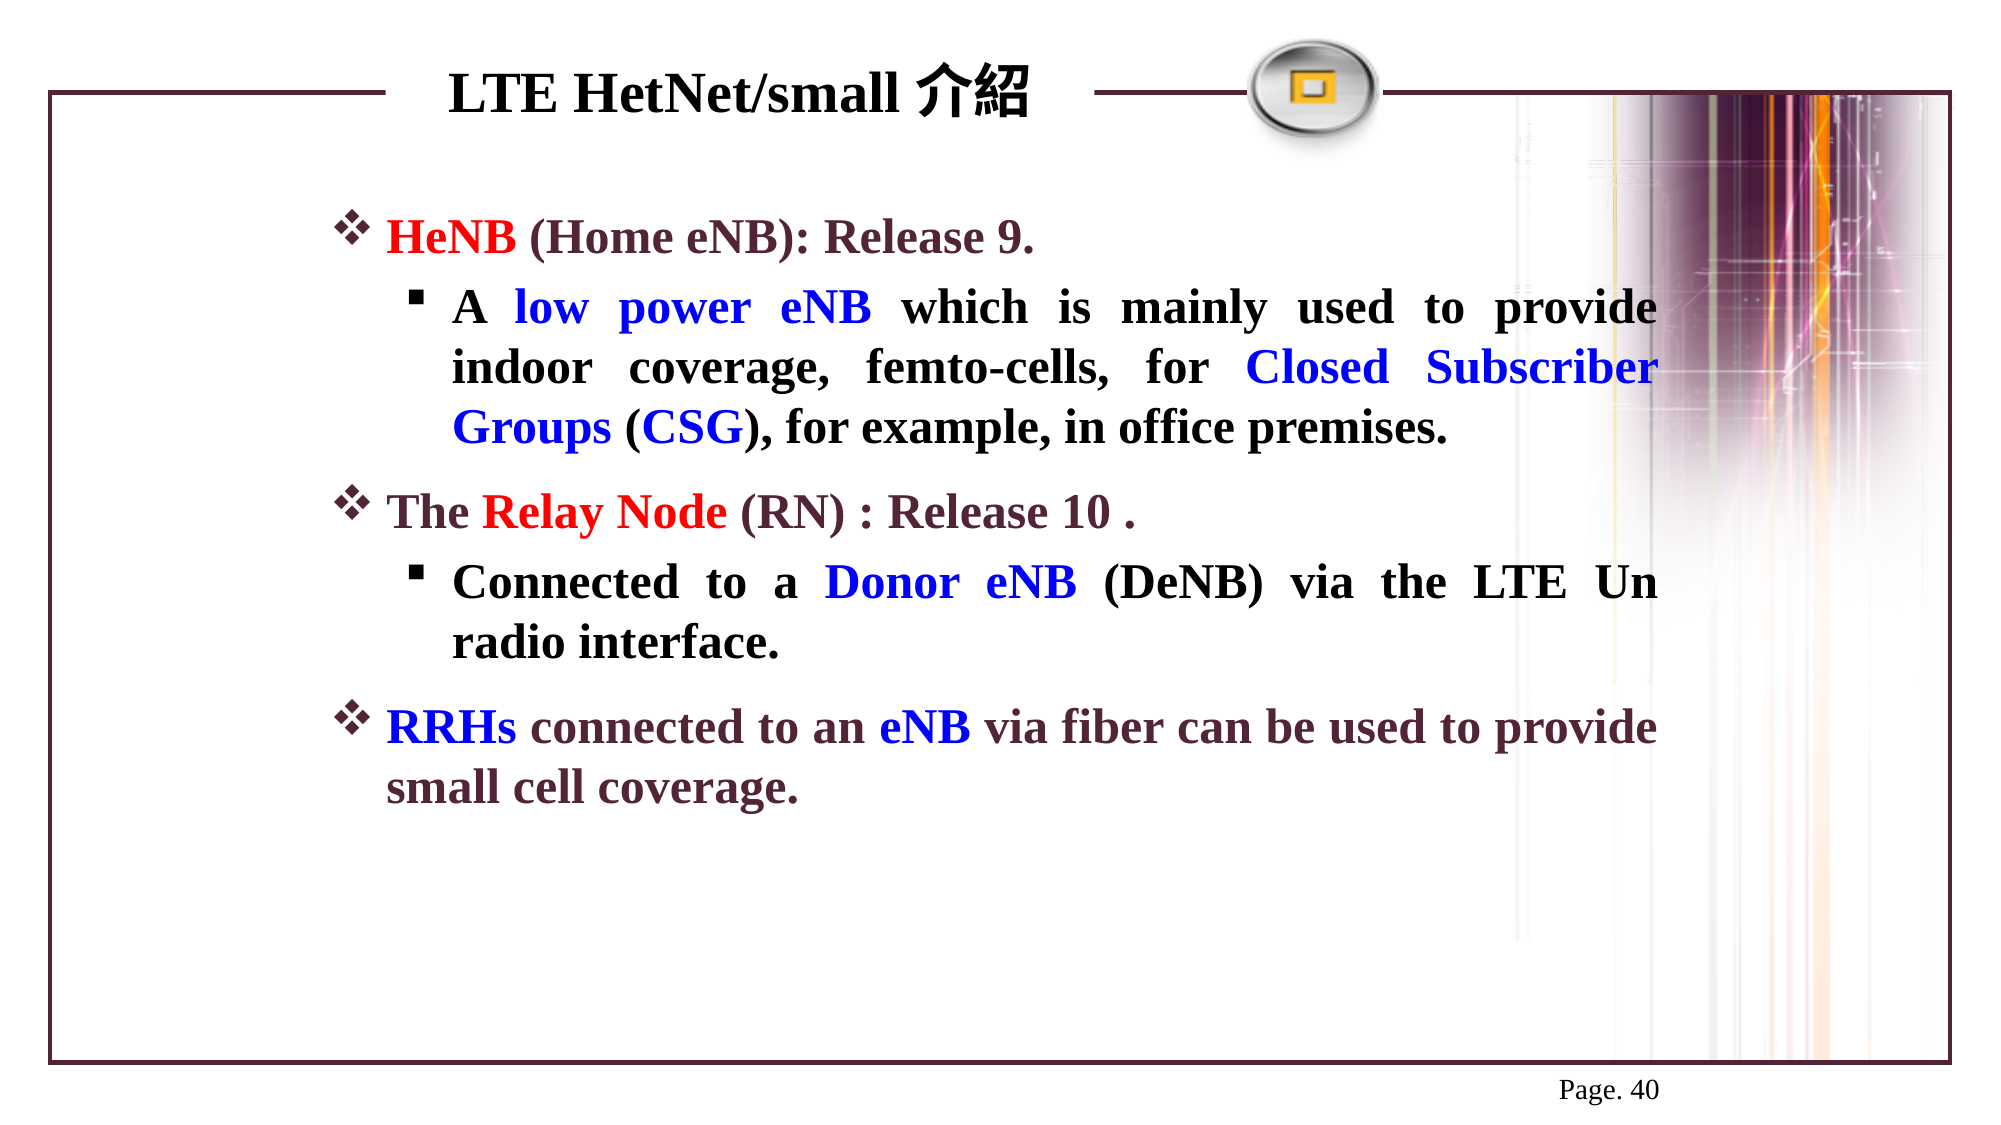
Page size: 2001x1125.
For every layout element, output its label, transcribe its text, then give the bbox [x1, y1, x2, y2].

slide_number Page. 40 [1325, 1057, 1675, 1118]
title LTE HetNet/small介紹 [385, 42, 1095, 136]
list HeNB (Home eNB): Release 9. A low power eNB which is mainly used to provide indoor coverage, femto-cells, for Closed Subscriber Groups (CSG), for example, in office premises. The Relay Node (RN) : Release 10 . Connected to a Donor eNB (DeNB) via the LTE Un radio interface. RRHs connected to an eNB via fiber can be used to provide small cell coverage. [314, 196, 1674, 939]
picture [1500, 95, 1948, 1060]
picture [1247, 38, 1384, 164]
